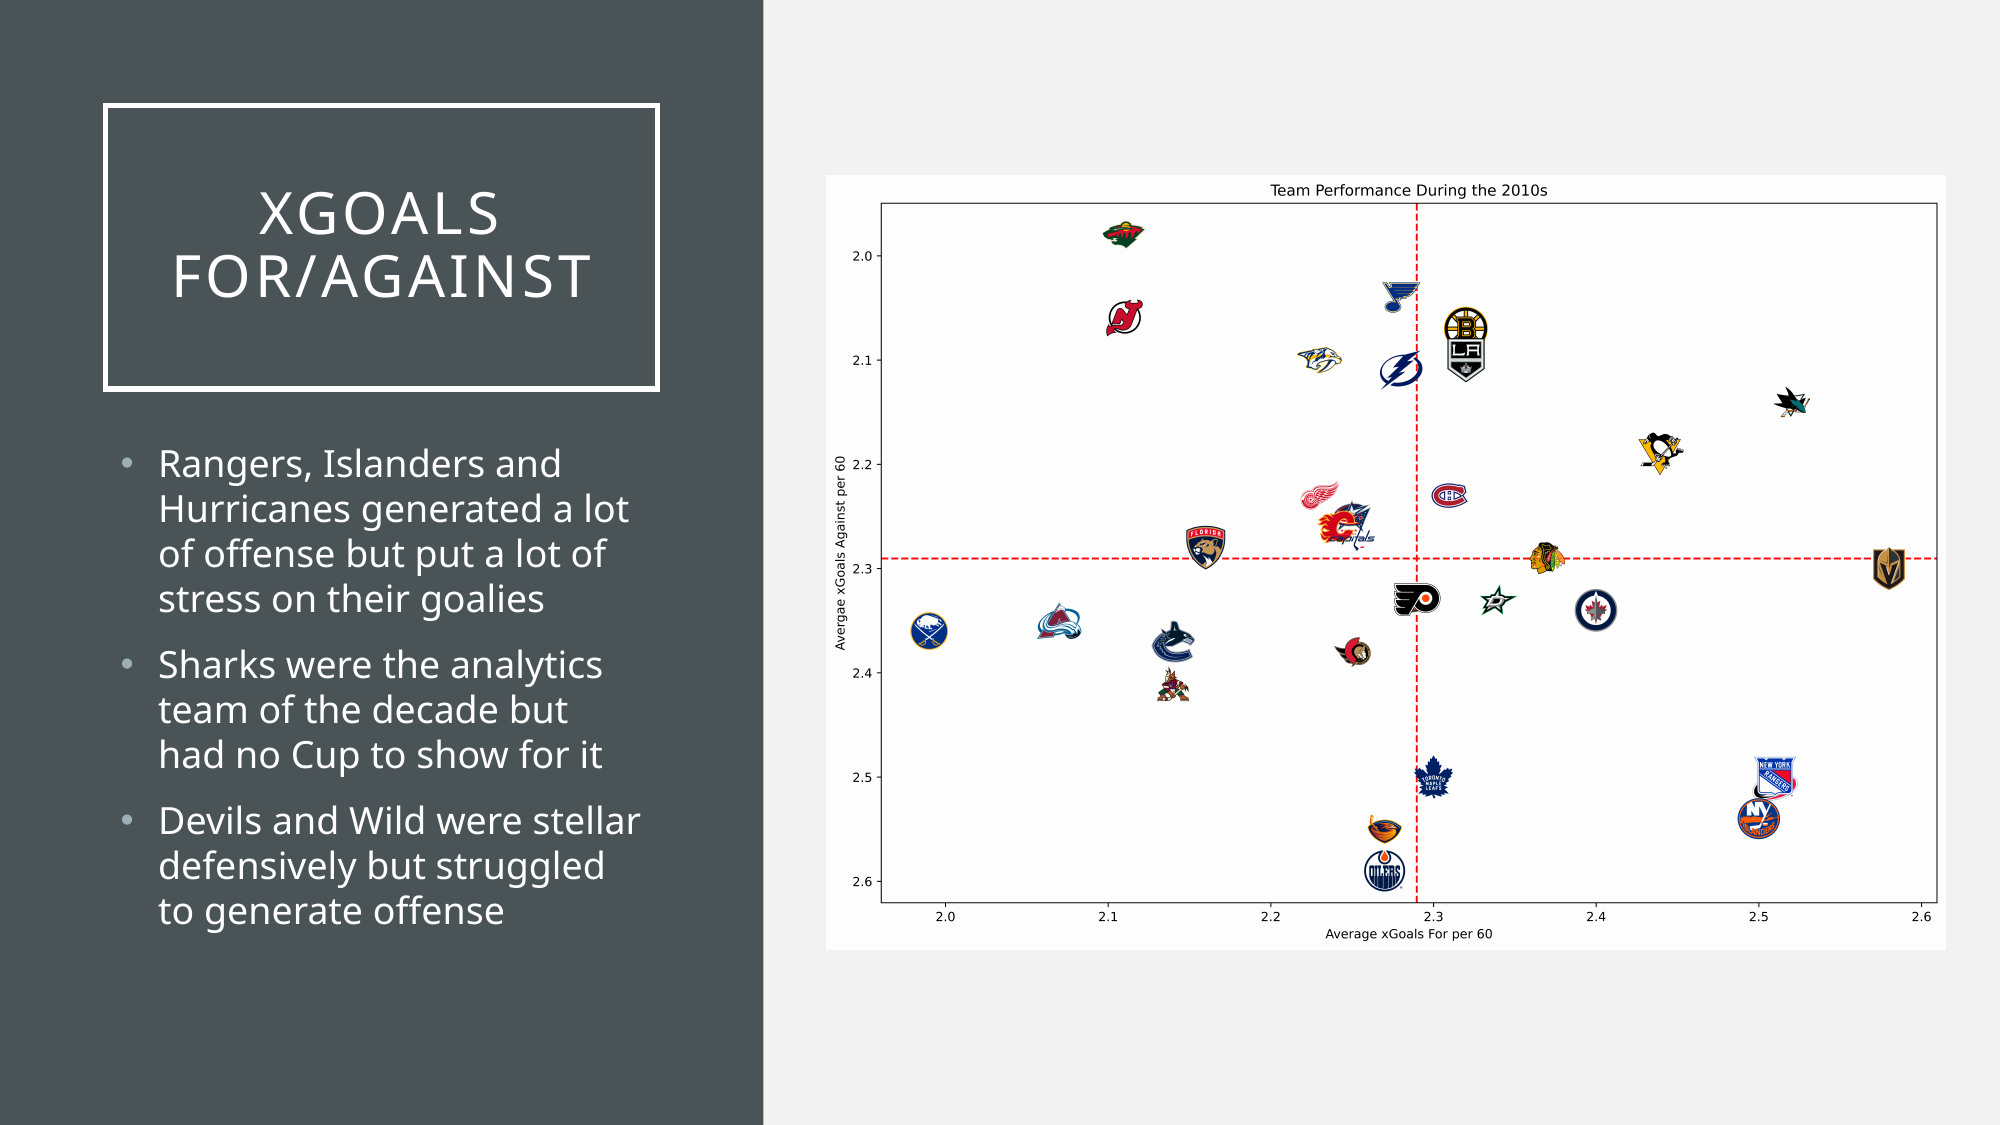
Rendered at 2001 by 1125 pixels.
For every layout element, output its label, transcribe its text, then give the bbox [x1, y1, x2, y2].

list Rangers, Islanders and Hurricanes generated a lot of offense but put a lot of stress on their goalies Sharks were the analytics team of the decade but had no Cup to show for it Devils and Wild were stellar defensively but struggled to generate offense [105, 432, 658, 994]
title xGoals for/against [103, 103, 660, 392]
picture [826, 175, 1946, 950]
text_box [0, 0, 764, 1125]
text_box [764, 0, 2000, 1125]
